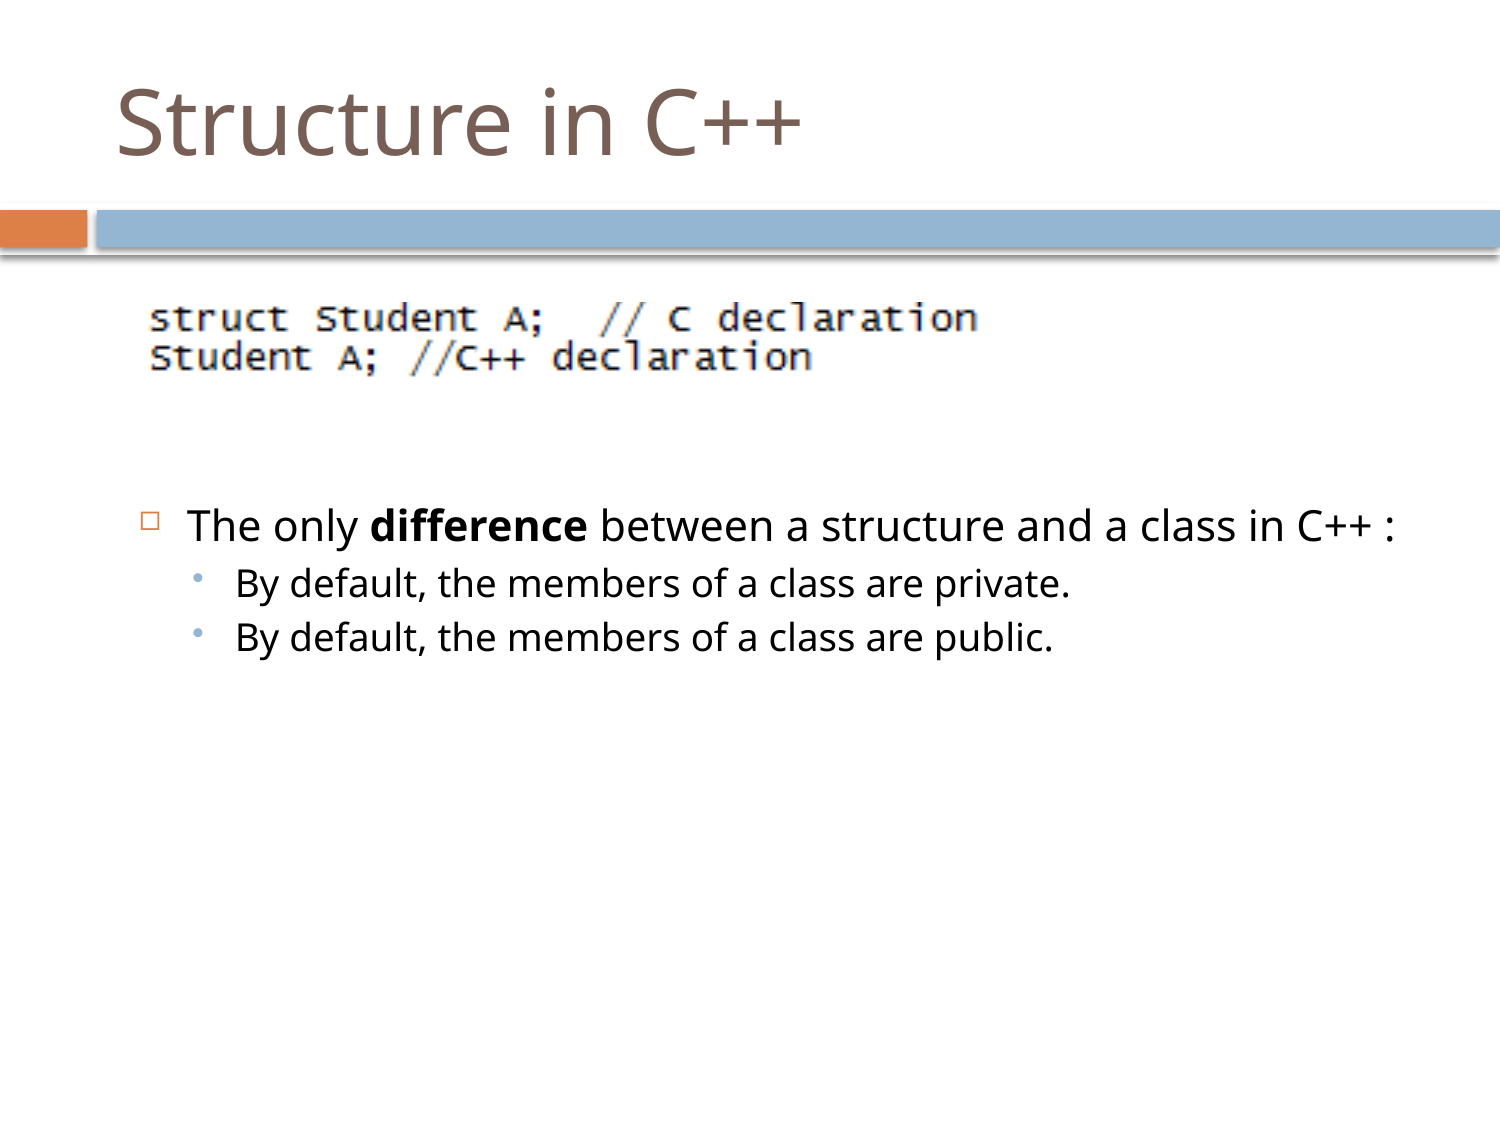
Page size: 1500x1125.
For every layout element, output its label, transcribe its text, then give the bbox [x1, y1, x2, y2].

list The only difference between a structure and a class in C++ : By default, the members of a class are private. By default, the members of a class are public. [123, 491, 1462, 669]
title Structure in C++ [100, 37, 1438, 200]
picture [147, 302, 993, 386]
